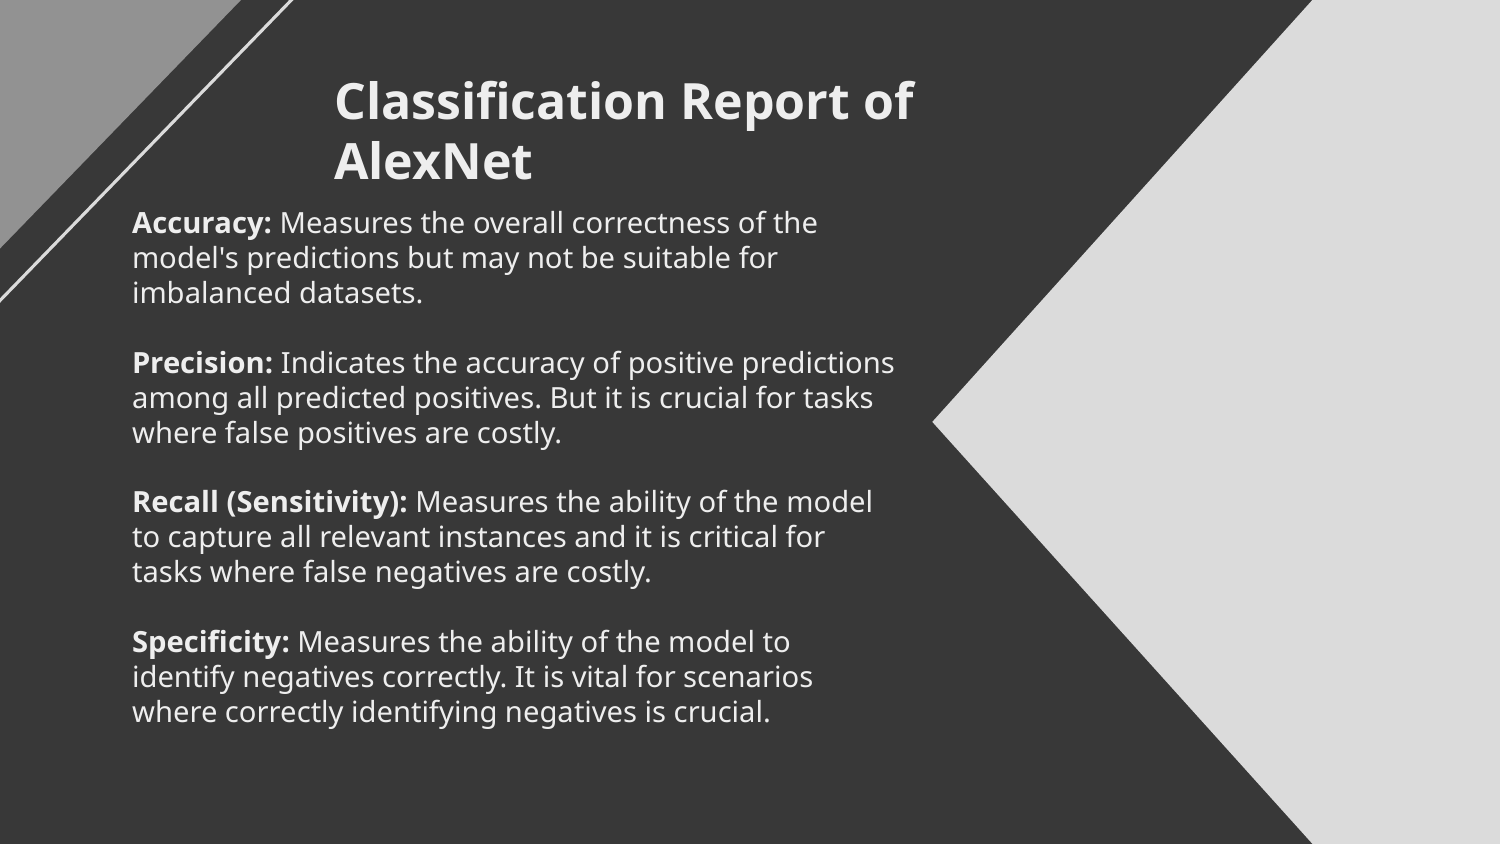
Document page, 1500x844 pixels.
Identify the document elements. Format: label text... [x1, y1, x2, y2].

title Classification Report of AlexNet [319, 54, 1070, 142]
list Accuracy: Measures the overall correctness of the model's predictions but may not be suitable for imbalanced datasets. Precision: Indicates the accuracy of positive predictions among all predicted positives. But it is crucial for tasks where false positives are costly. Recall (Sensitivity): Measures the ability of the model to capture all relevant instances and it is critical for tasks where false negatives are costly. Specificity: Measures the ability of the model to identify negatives correctly. It is vital for scenarios where correctly identifying negatives is crucial. [116, 189, 915, 789]
